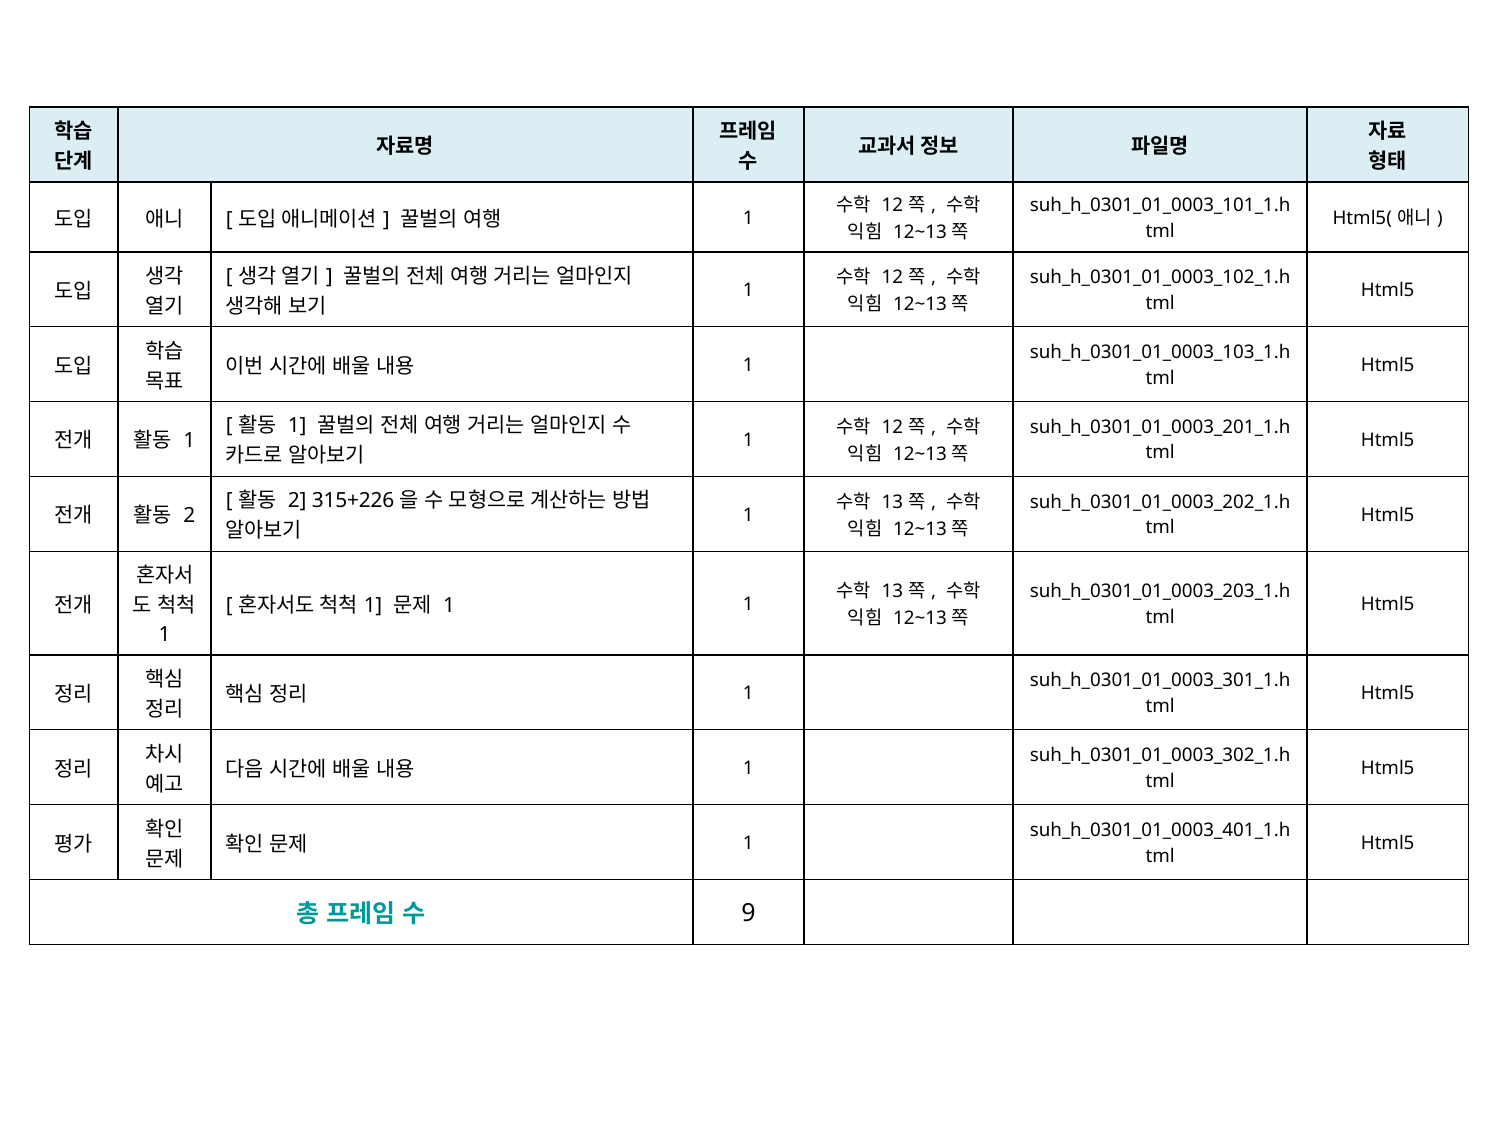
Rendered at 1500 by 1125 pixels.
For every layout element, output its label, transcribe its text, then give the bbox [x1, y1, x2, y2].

table_header 교과서 정보 [805, 108, 1012, 181]
table_cell 활동 1 [119, 402, 210, 476]
table_cell 전개 [30, 552, 117, 654]
table_cell Html5 [1308, 656, 1468, 729]
table_cell Html5 [1308, 730, 1468, 804]
table_cell [805, 327, 1012, 401]
table_cell suh_h_0301_01_0003_302_1.html [1014, 730, 1306, 804]
table_cell [도입 애니메이션] 꿀벌의 여행 [212, 183, 692, 251]
table_cell [1014, 880, 1306, 944]
table_cell 도입 [30, 183, 117, 251]
table_cell 1 [694, 730, 803, 804]
table_cell 이번 시간에 배울 내용 [212, 327, 692, 401]
table_cell suh_h_0301_01_0003_401_1.html [1014, 805, 1306, 879]
table_cell Html5(애니) [1308, 183, 1468, 251]
table_cell Html5 [1308, 327, 1468, 401]
table_cell [1308, 880, 1468, 944]
table_cell [혼자서도 척척1] 문제 1 [212, 552, 692, 654]
table_cell 도입 [30, 253, 117, 326]
table_cell 1 [694, 552, 803, 654]
table_cell Html5 [1308, 477, 1468, 551]
table_cell 수학 13쪽, 수학 익힘 12~13쪽 [805, 477, 1012, 551]
table_cell 총 프레임 수 [30, 880, 692, 944]
table_header 프레임 수 [694, 108, 803, 181]
table_cell suh_h_0301_01_0003_103_1.html [1014, 327, 1306, 401]
table_cell Html5 [1308, 402, 1468, 476]
table_cell suh_h_0301_01_0003_203_1.html [1014, 552, 1306, 654]
table_cell suh_h_0301_01_0003_301_1.html [1014, 656, 1306, 729]
table_header 파일명 [1014, 108, 1306, 181]
table_cell 다음 시간에 배울 내용 [212, 730, 692, 804]
table_cell [805, 880, 1012, 944]
table_cell 정리 [30, 730, 117, 804]
table_cell 학습 목표 [119, 327, 210, 401]
table_cell [생각 열기] 꿀벌의 전체 여행 거리는 얼마인지 생각해 보기 [212, 253, 692, 326]
table_cell 전개 [30, 477, 117, 551]
table_cell 핵심 정리 [212, 656, 692, 729]
table_cell [활동 2] 315+226을 수 모형으로 계산하는 방법 알아보기 [212, 477, 692, 551]
table_header 학습 단계 [30, 108, 117, 181]
table_cell suh_h_0301_01_0003_101_1.html [1014, 183, 1306, 251]
table_cell 확인 문제 [212, 805, 692, 879]
table_cell 확인 문제 [119, 805, 210, 879]
table_cell 차시 예고 [119, 730, 210, 804]
table_cell 1 [694, 327, 803, 401]
table_cell 핵심 정리 [119, 656, 210, 729]
table_header 자료 형태 [1308, 108, 1468, 181]
table_cell suh_h_0301_01_0003_202_1.html [1014, 477, 1306, 551]
table_cell 1 [694, 402, 803, 476]
table_cell 생각 열기 [119, 253, 210, 326]
table_cell [805, 656, 1012, 729]
table_cell 1 [694, 656, 803, 729]
table_cell 수학 12쪽, 수학 익힘 12~13쪽 [805, 402, 1012, 476]
table_cell 수학 12쪽, 수학 익힘 12~13쪽 [805, 253, 1012, 326]
table_cell [805, 730, 1012, 804]
table_cell 9 [694, 880, 803, 944]
table_cell Html5 [1308, 552, 1468, 654]
table_cell 1 [694, 253, 803, 326]
table_cell [805, 805, 1012, 879]
table_cell 평가 [30, 805, 117, 879]
table_cell 전개 [30, 402, 117, 476]
table_cell 1 [694, 805, 803, 879]
table_cell 수학 13쪽, 수학 익힘 12~13쪽 [805, 552, 1012, 654]
table_cell 수학 12쪽, 수학 익힘 12~13쪽 [805, 183, 1012, 251]
table_cell [활동 1] 꿀벌의 전체 여행 거리는 얼마인지 수 카드로 알아보기 [212, 402, 692, 476]
table_cell suh_h_0301_01_0003_102_1.html [1014, 253, 1306, 326]
table_cell Html5 [1308, 805, 1468, 879]
table_cell 정리 [30, 656, 117, 729]
table_cell 1 [694, 183, 803, 251]
table_cell 도입 [30, 327, 117, 401]
table_cell 애니 [119, 183, 210, 251]
table_cell suh_h_0301_01_0003_201_1.html [1014, 402, 1306, 476]
table_cell 1 [694, 477, 803, 551]
table_cell Html5 [1308, 253, 1468, 326]
table_header 자료명 [119, 108, 692, 181]
table_cell 활동 2 [119, 477, 210, 551]
table_cell 혼자서도 척척1 [119, 552, 210, 654]
